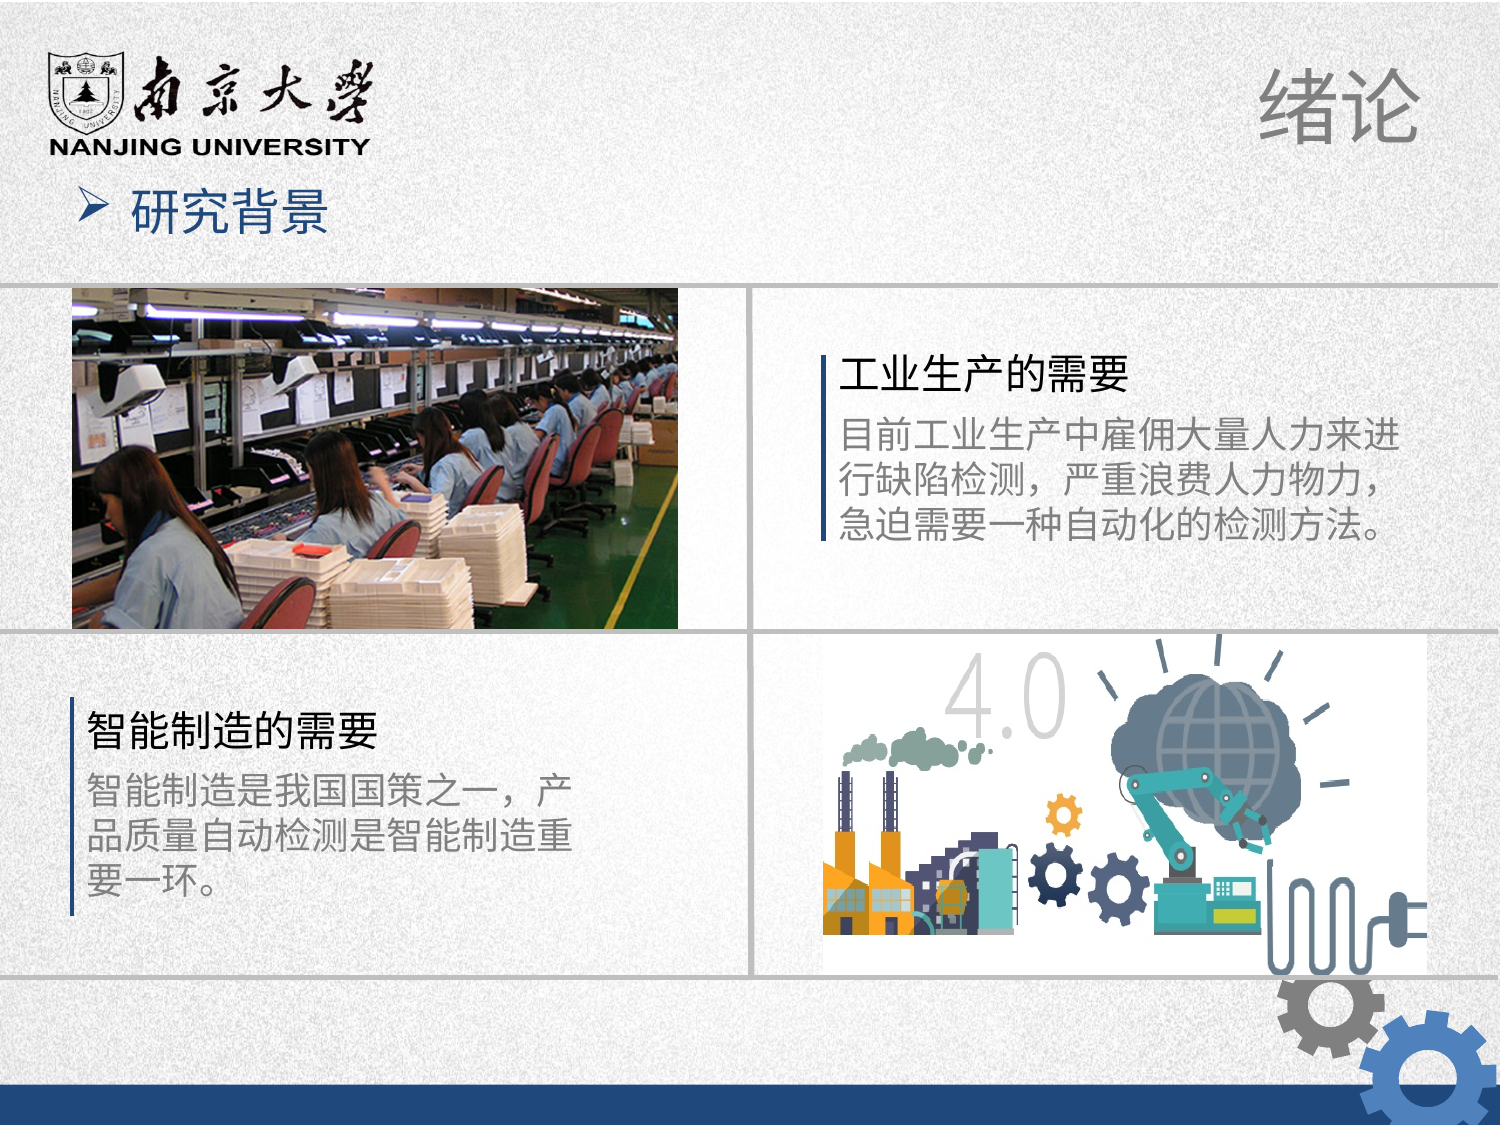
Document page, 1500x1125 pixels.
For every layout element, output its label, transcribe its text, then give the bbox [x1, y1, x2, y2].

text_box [1275, 983, 1500, 1125]
picture [41, 48, 379, 165]
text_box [0, 285, 1499, 978]
text_box 研究背景 [59, 172, 652, 248]
